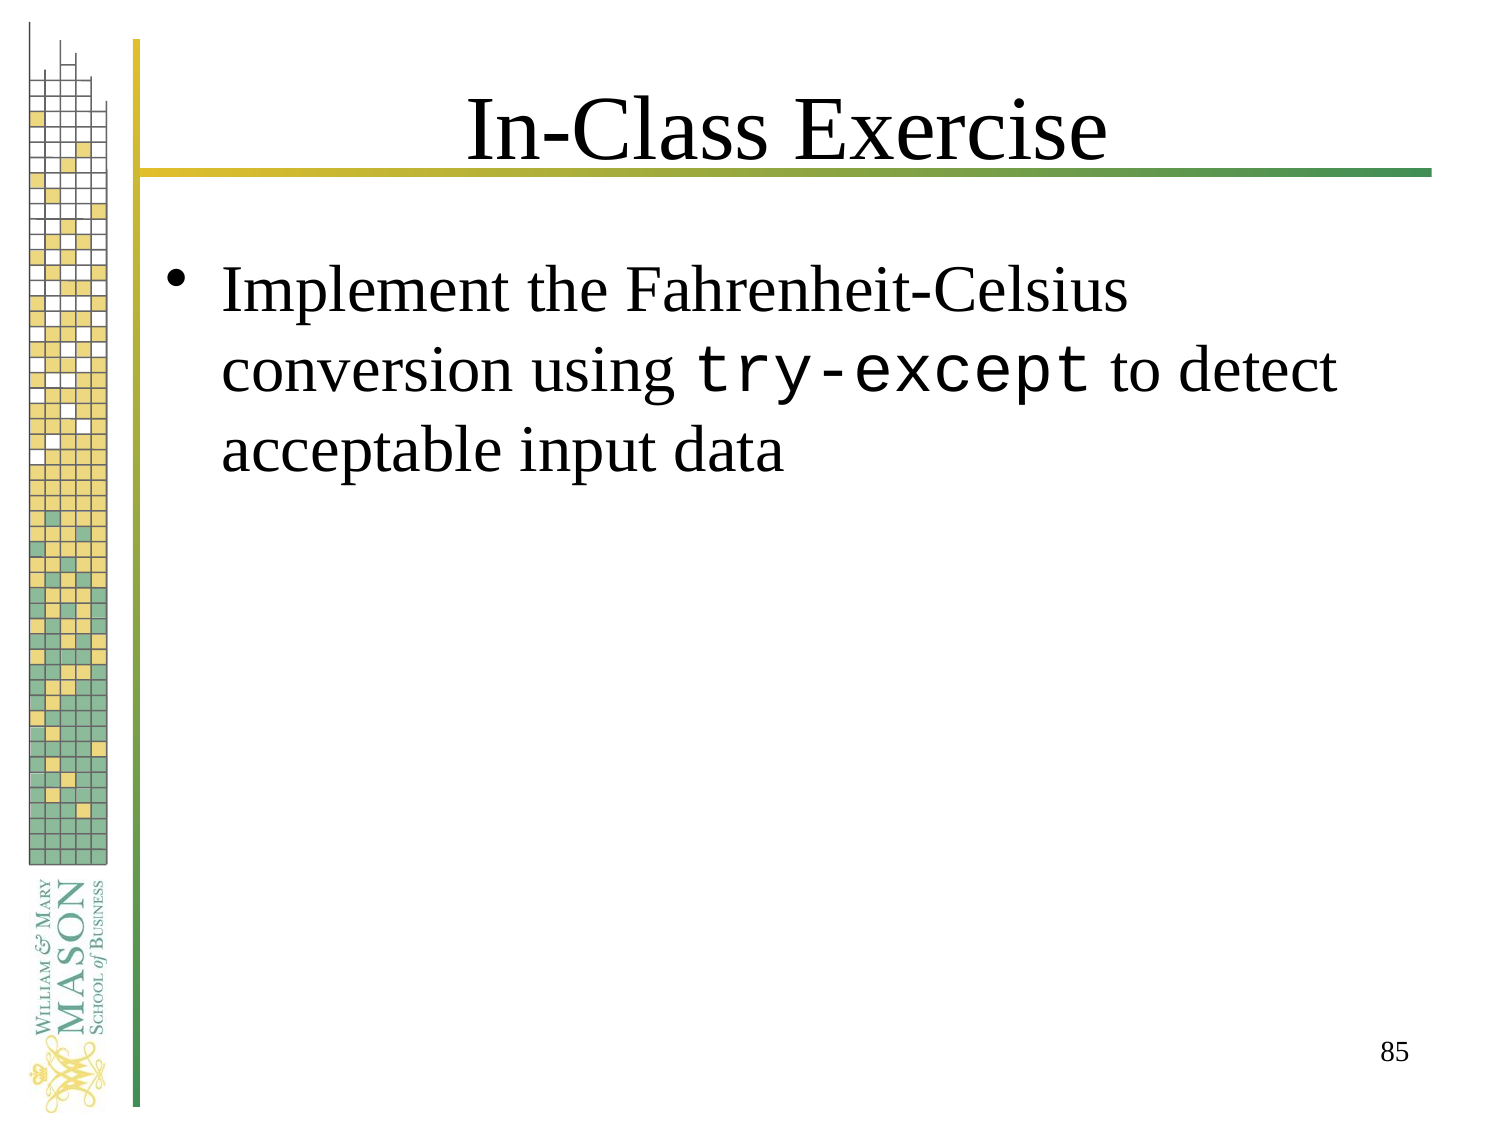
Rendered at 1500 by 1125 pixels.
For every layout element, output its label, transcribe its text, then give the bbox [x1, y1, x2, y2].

slide_number 85 [1048, 1024, 1426, 1103]
list Implement the Fahrenheit-Celsius conversion using try-except to detect acceptable input data [150, 237, 1425, 1005]
table_cell != [29, 879, 107, 1113]
title In-Class Exercise [150, 45, 1425, 200]
